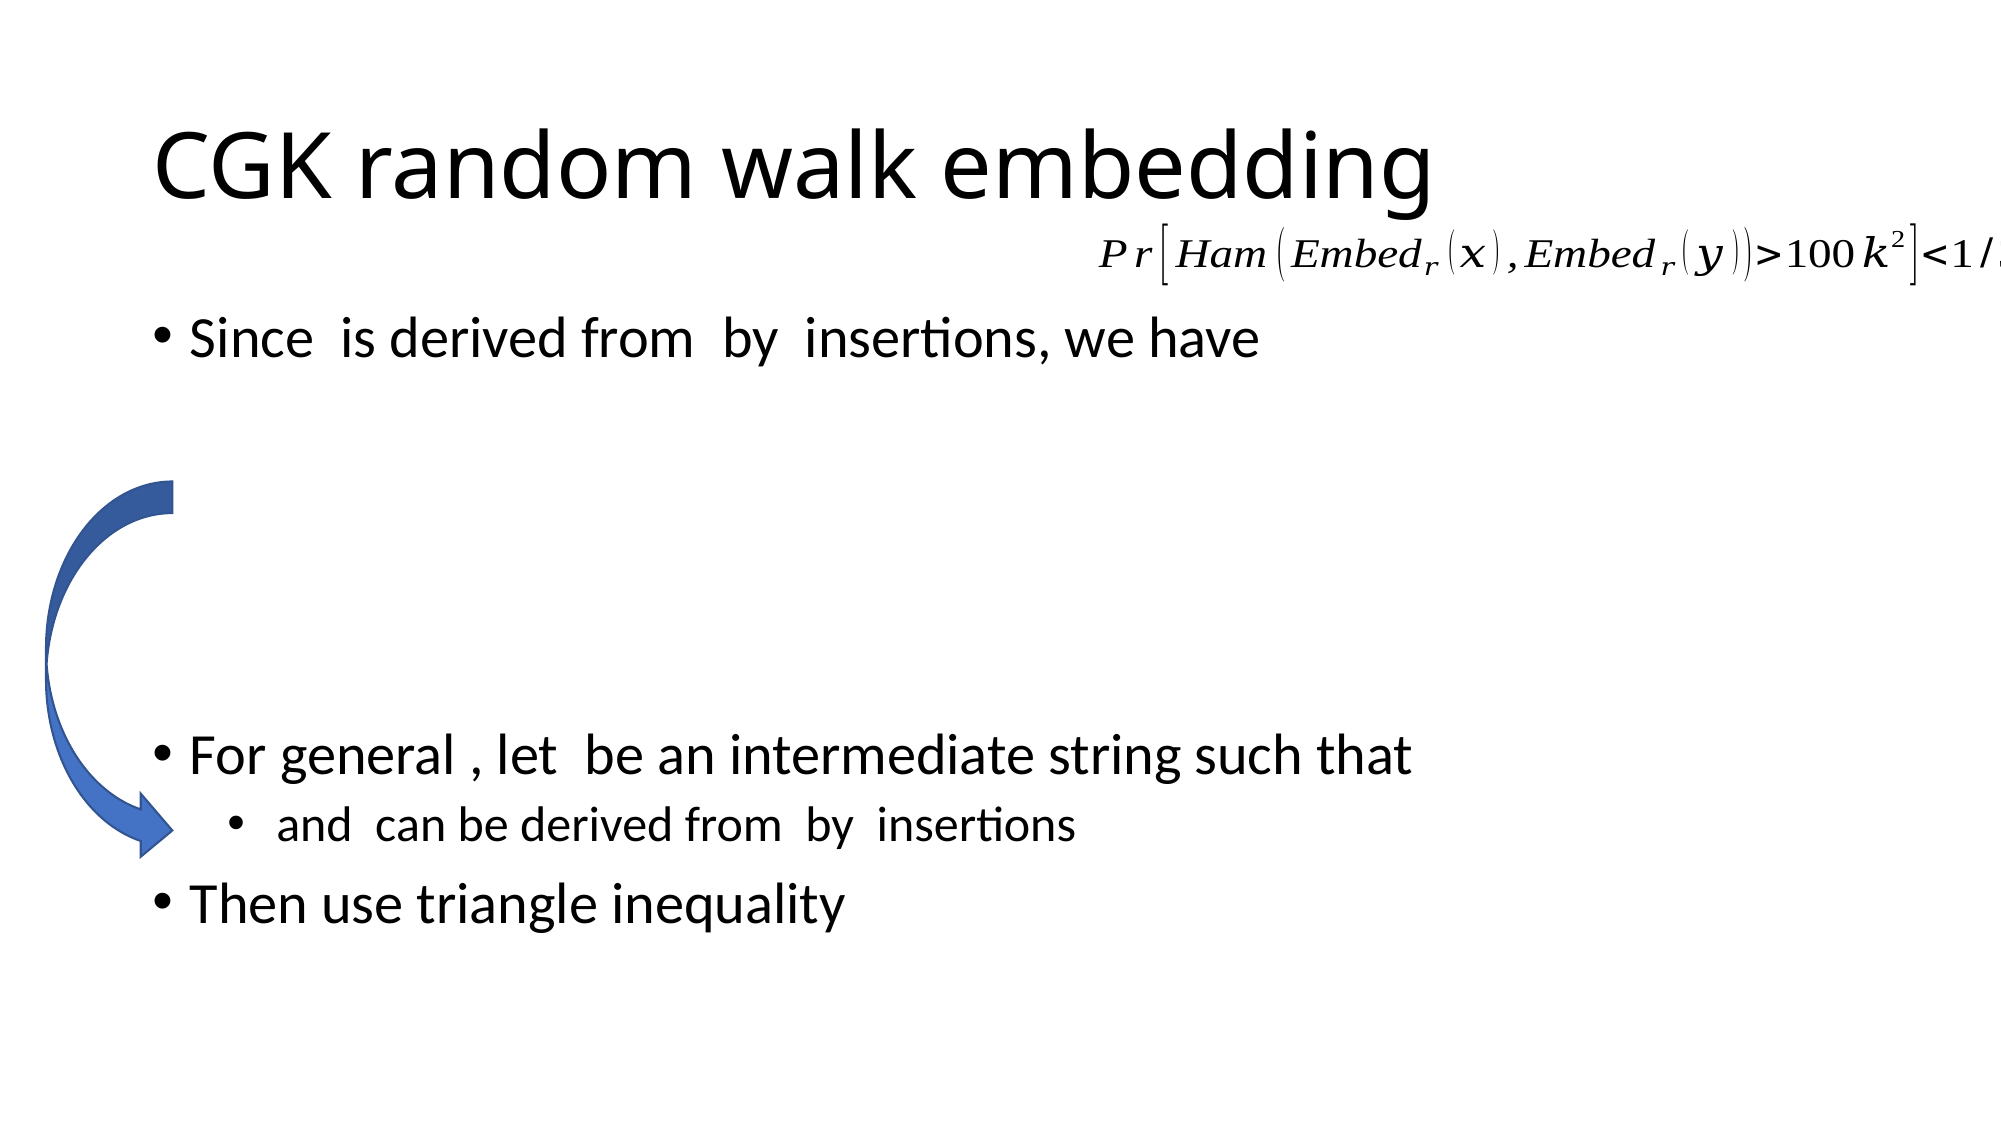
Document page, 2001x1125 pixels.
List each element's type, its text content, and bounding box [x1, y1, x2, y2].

text_box [44, 480, 174, 859]
title CGK random walk embedding [137, 59, 1863, 278]
